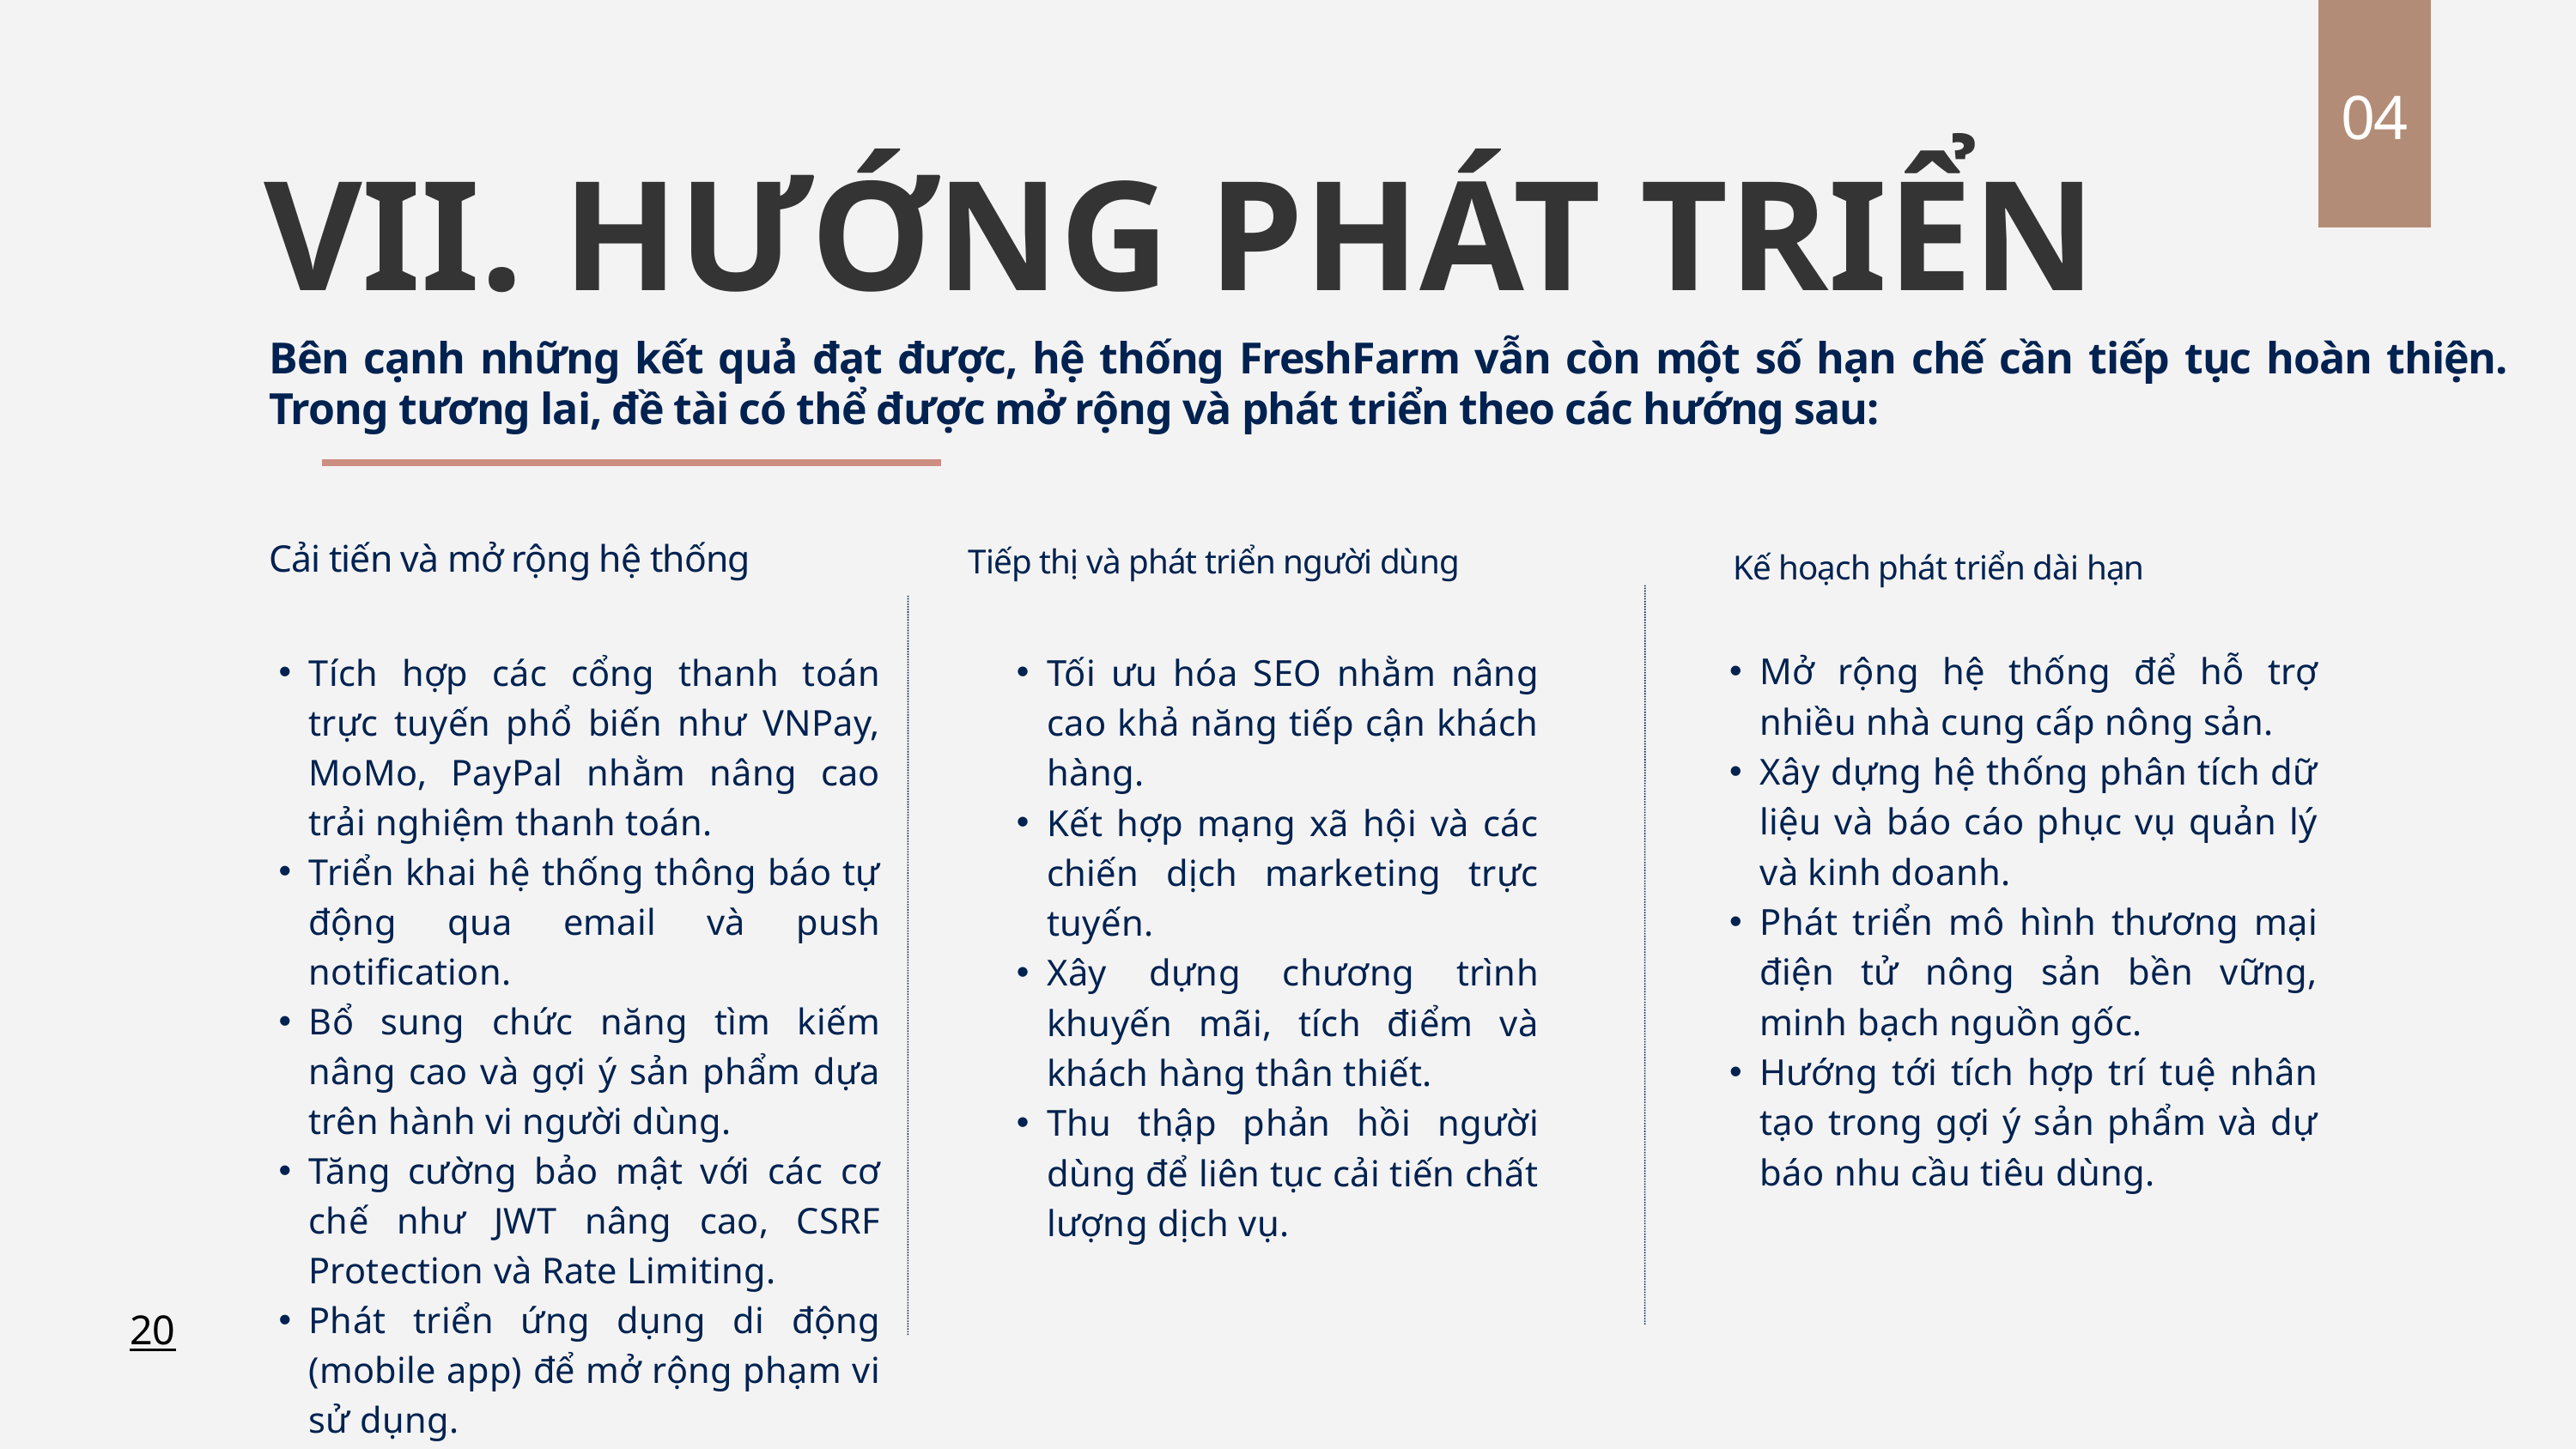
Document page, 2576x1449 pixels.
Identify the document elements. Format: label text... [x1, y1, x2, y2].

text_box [2318, 0, 2432, 228]
text_box Tối ưu hóa SEO nhằm nâng cao khả năng tiếp cận khách hàng. Kết hợp mạng xã hội và các chiến dịch marketing trực tuyến. Xây dựng chương trình khuyến mãi, tích điểm và khách hàng thân thiết. Thu thập phản hồi người dùng để liên tục cải tiến chất lượng dịch vụ. [986, 643, 1540, 1294]
text_box VII. HƯỚNG PHÁT TRIỂN [264, 108, 2432, 323]
text_box Bên cạnh những kết quả đạt được, hệ thống FreshFarm vẫn còn một số hạn chế cần tiếp tục hoàn thiện. Trong tương lai, đề tài có thể được mở rộng và phát triển theo các hướng sau: [269, 331, 2508, 433]
text_box 20 [126, 1296, 179, 1354]
text_box Tiếp thị và phát triển người dùng [968, 541, 1558, 581]
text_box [321, 459, 941, 467]
text_box Mở rộng hệ thống để hỗ trợ nhiều nhà cung cấp nông sản. Xây dựng hệ thống phân tích dữ liệu và báo cáo phục vụ quản lý và kinh doanh. Phát triển mô hình thương mại điện tử nông sản bền vững, minh bạch nguồn gốc. Hướng tới tích hợp trí tuệ nhân tạo trong gợi ý sản phẩm và dự báo nhu cầu tiêu dùng. [1698, 641, 2319, 1243]
text_box Cải tiến và mở rộng hệ thống [269, 536, 839, 579]
text_box Tích hợp các cổng thanh toán trực tuyến phổ biến như VNPay, MoMo, PayPal nhằm nâng cao trải nghiệm thanh toán. Triển khai hệ thống thông báo tự động qua email và push notification. Bổ sung chức năng tìm kiếm nâng cao và gợi ý sản phẩm dựa trên hành vi người dùng. Tăng cường bảo mật với các cơ chế như JWT nâng cao, CSRF Protection và Rate Limiting. Phát triển ứng dụng di động (mobile app) để mở rộng phạm vi sử dụng. [248, 643, 882, 1449]
text_box Kế hoạch phát triển dài hạn [1733, 547, 2217, 586]
